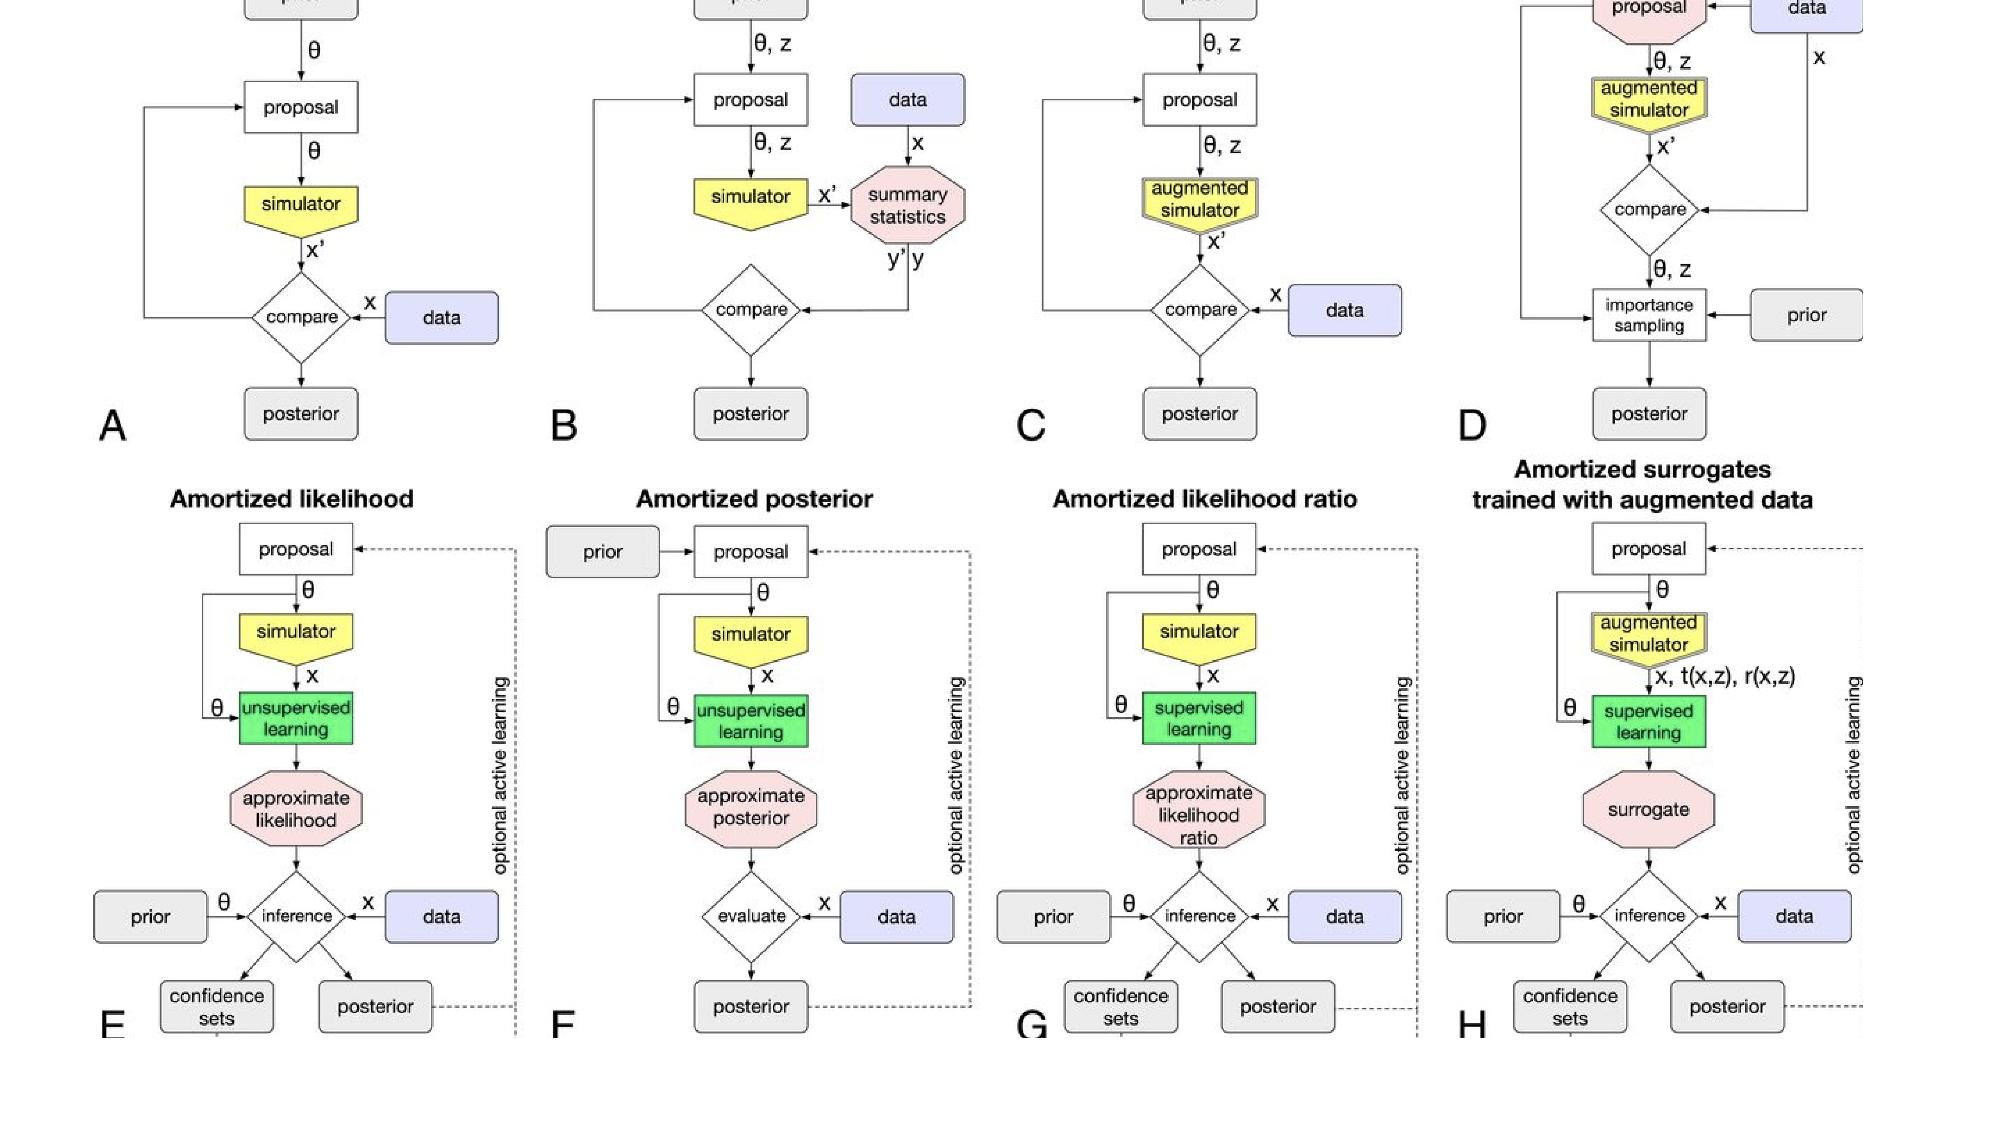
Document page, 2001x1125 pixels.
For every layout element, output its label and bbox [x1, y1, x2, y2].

picture [93, 0, 1863, 1038]
